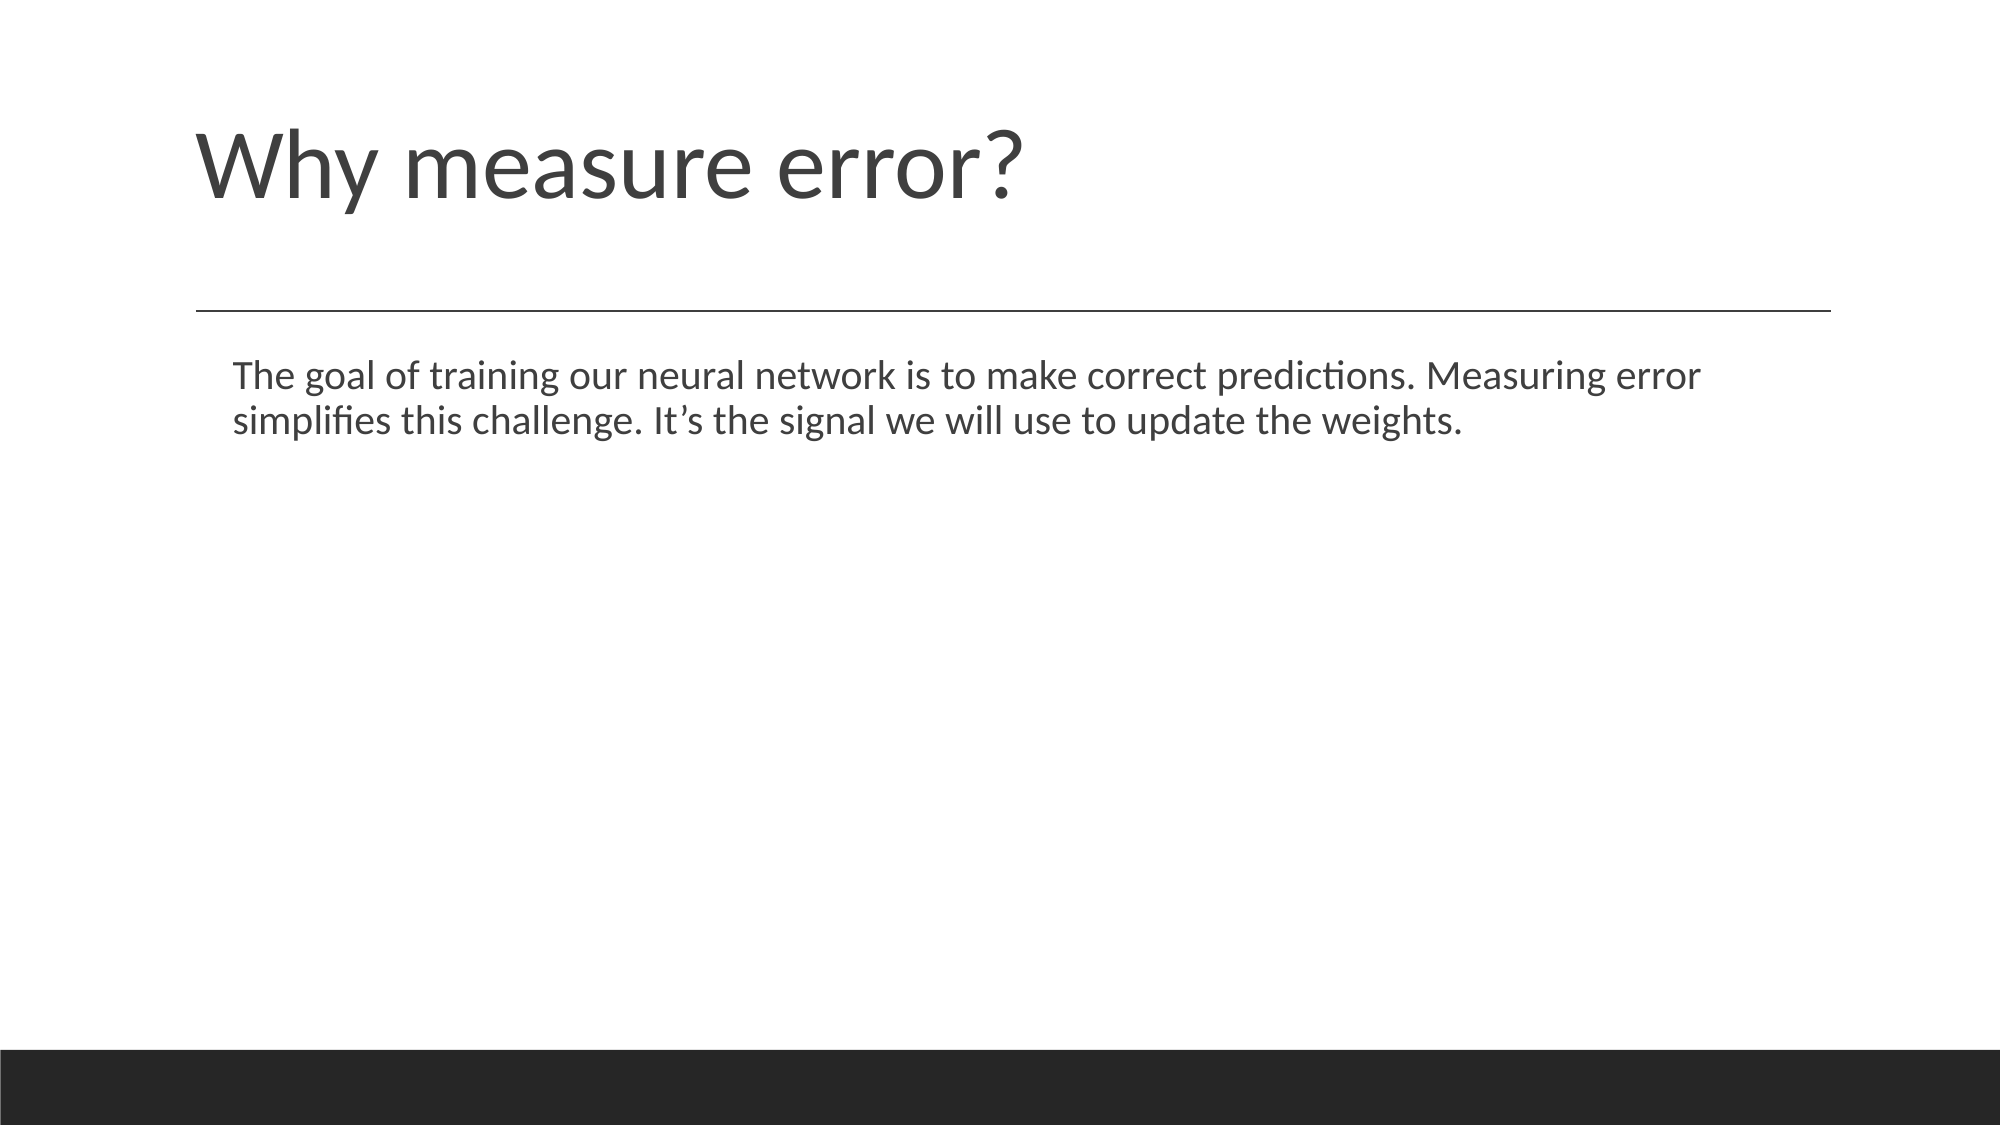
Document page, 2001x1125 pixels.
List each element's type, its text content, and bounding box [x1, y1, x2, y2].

list The goal of training our neural network is to make correct predictions. Measuring error simplifies this challenge. It’s the signal we will use to update the weights. [180, 345, 1830, 963]
title Why measure error? [180, 47, 1830, 285]
